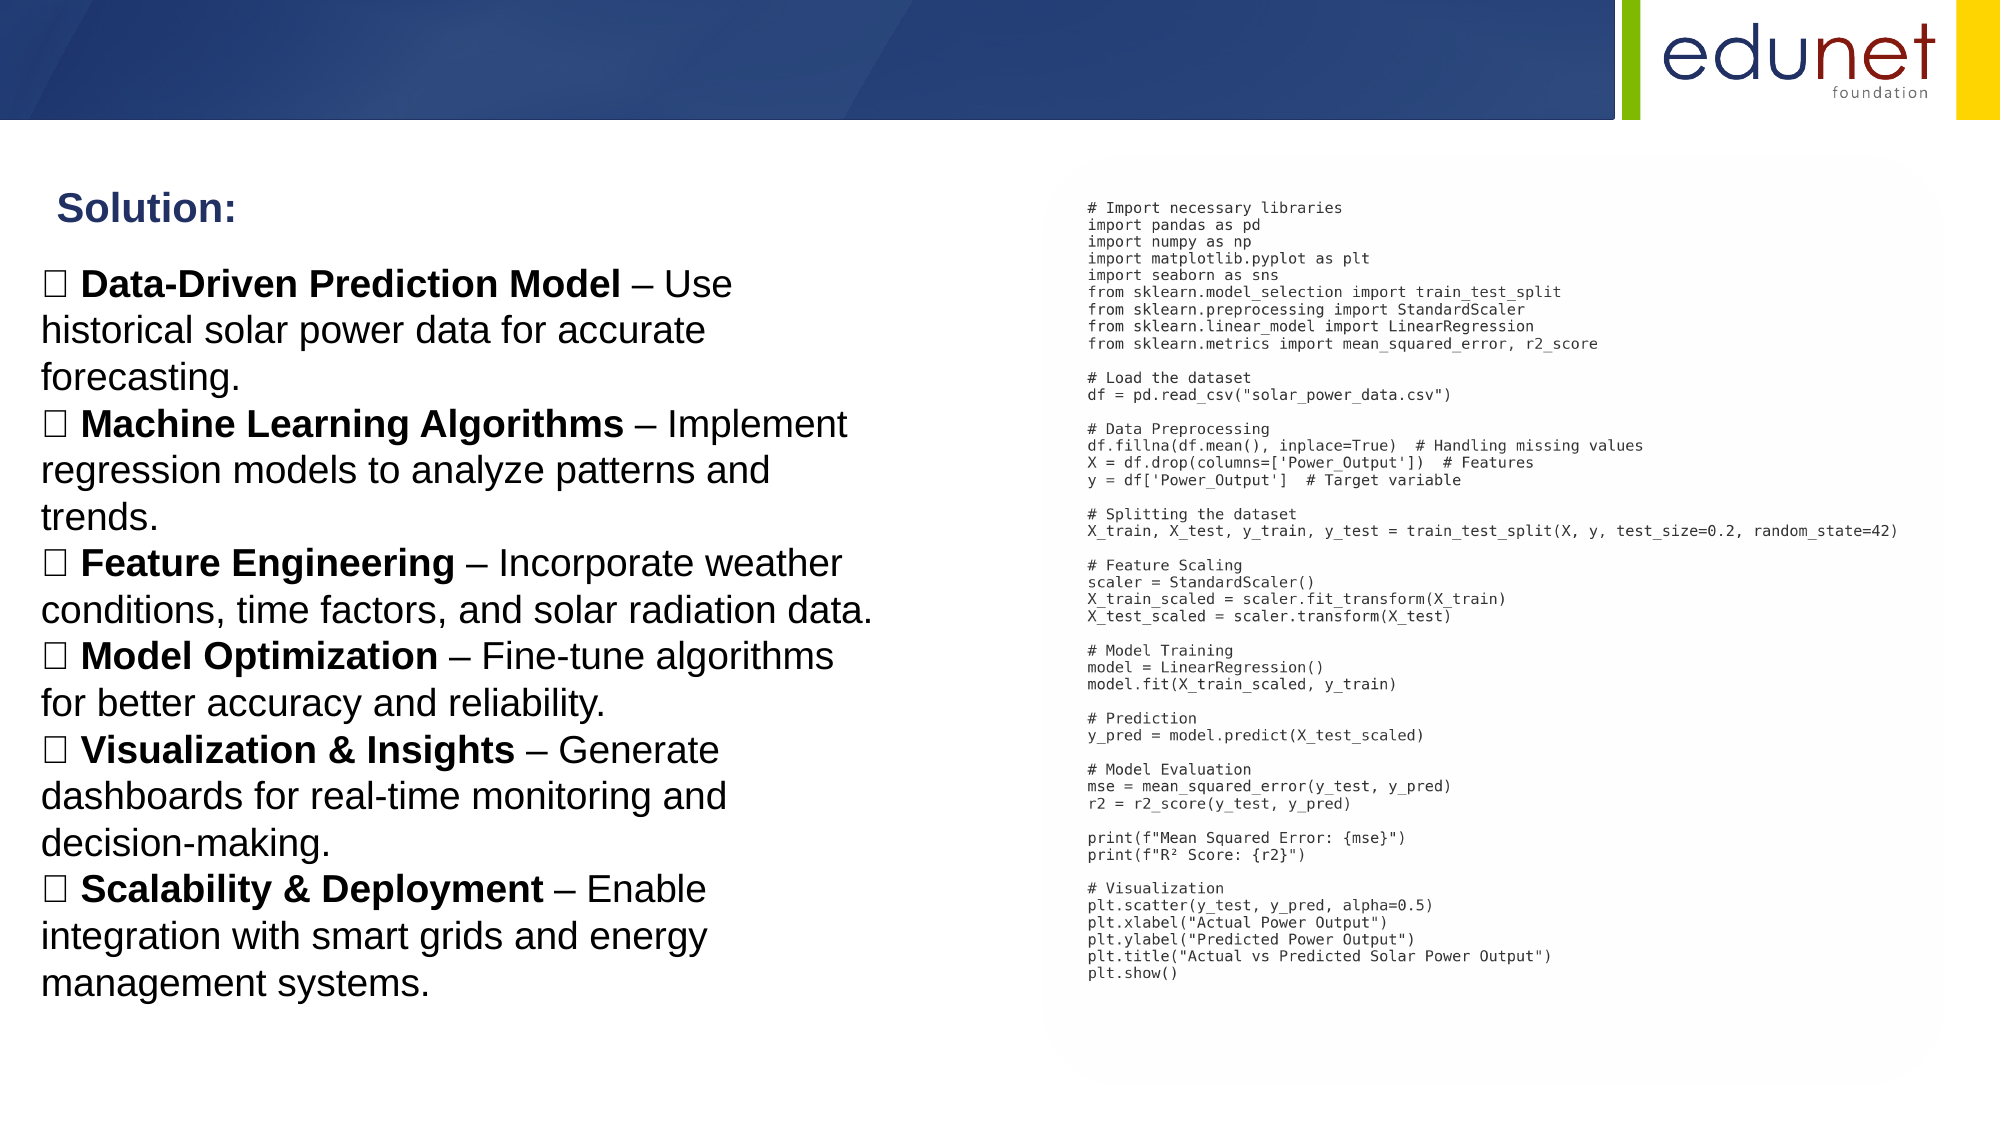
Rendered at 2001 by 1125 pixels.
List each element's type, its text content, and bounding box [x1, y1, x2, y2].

text_box ✅ Data-Driven Prediction Model – Use historical solar power data for accurate forecasting. ✅ Machine Learning Algorithms – Implement regression models to analyze patterns and trends. ✅ Feature Engineering – Incorporate weather conditions, time factors, and solar radiation data. ✅ Model Optimization – Fine-tune algorithms for better accuracy and reliability. ✅ Visualization & Insights – Generate dashboards for real-time monitoring and decision-making. ✅ Scalability & Deployment – Enable integration with smart grids and energy management systems. [26, 251, 897, 1012]
picture [1042, 156, 1944, 1085]
picture [1652, 12, 1948, 108]
text_box Solution: [41, 172, 1037, 238]
